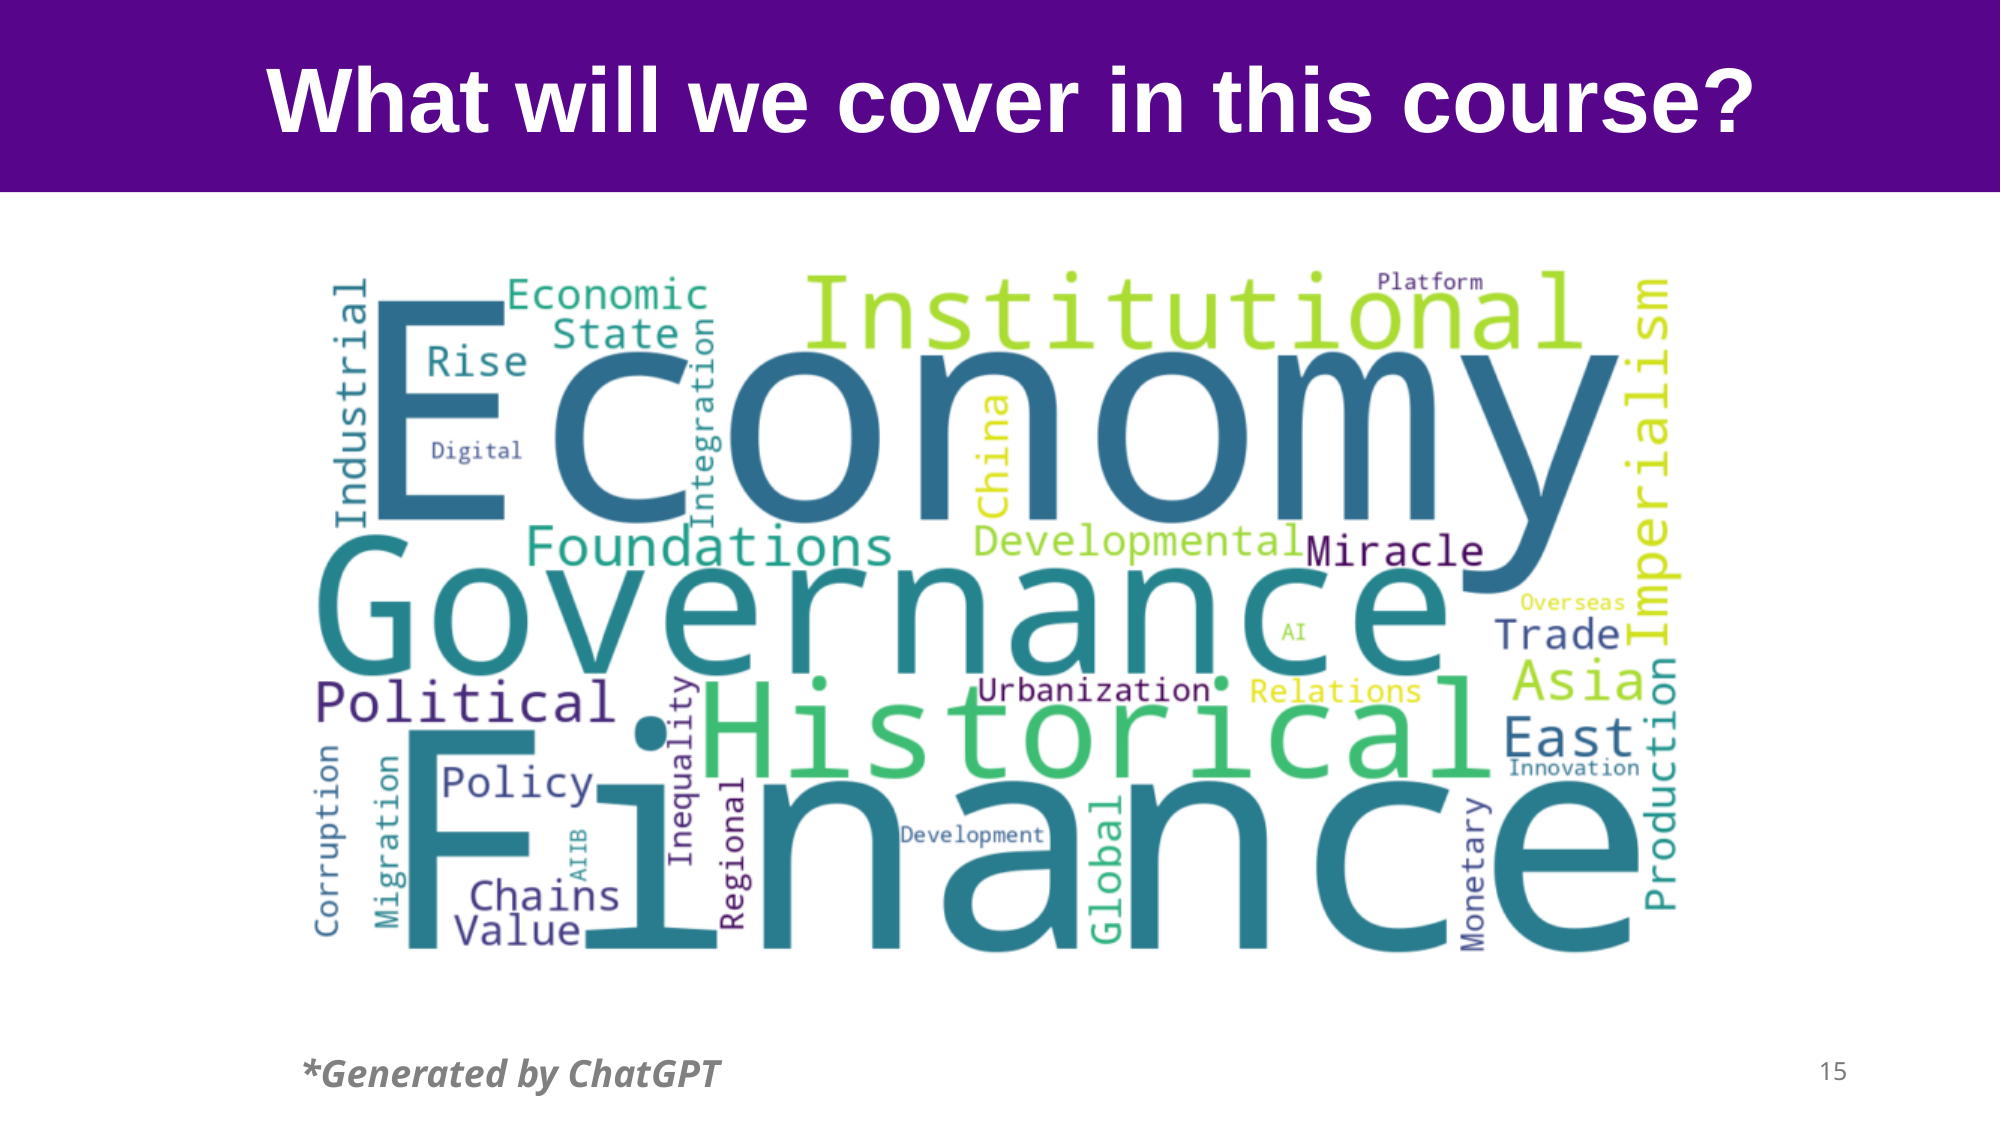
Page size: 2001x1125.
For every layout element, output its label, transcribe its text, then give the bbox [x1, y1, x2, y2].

picture [291, 255, 1709, 980]
text_box What will we cover in this course? [0, 0, 2000, 194]
slide_number 15 [1412, 1042, 1863, 1103]
text_box *Generated by ChatGPT [285, 1042, 736, 1103]
